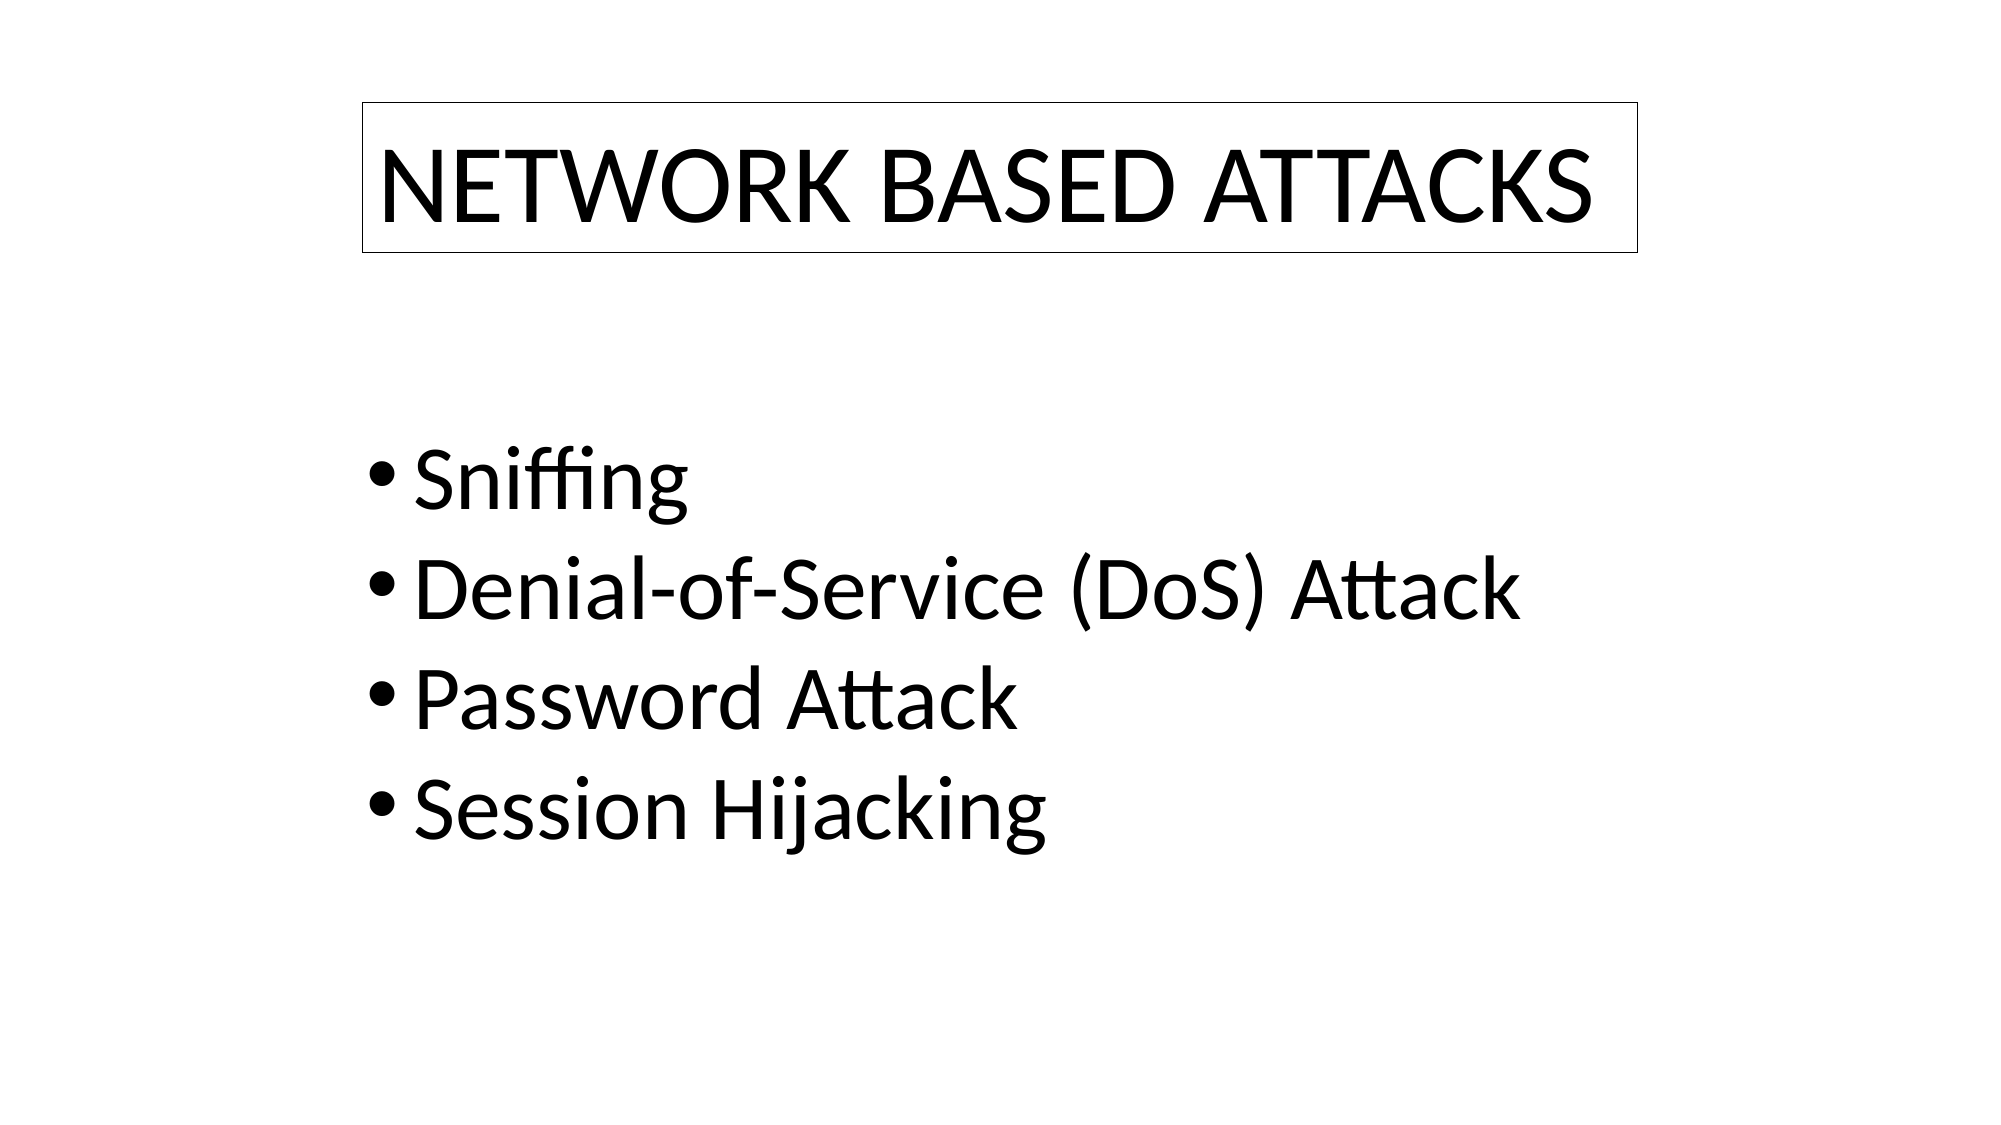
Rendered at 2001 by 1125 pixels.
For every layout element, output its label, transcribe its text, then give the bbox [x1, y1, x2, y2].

text_box NETWORK BASED ATTACKS [362, 102, 1638, 253]
text_box Sniffing Denial-of-Service (DoS) Attack Password Attack Session Hijacking [351, 410, 1699, 866]
